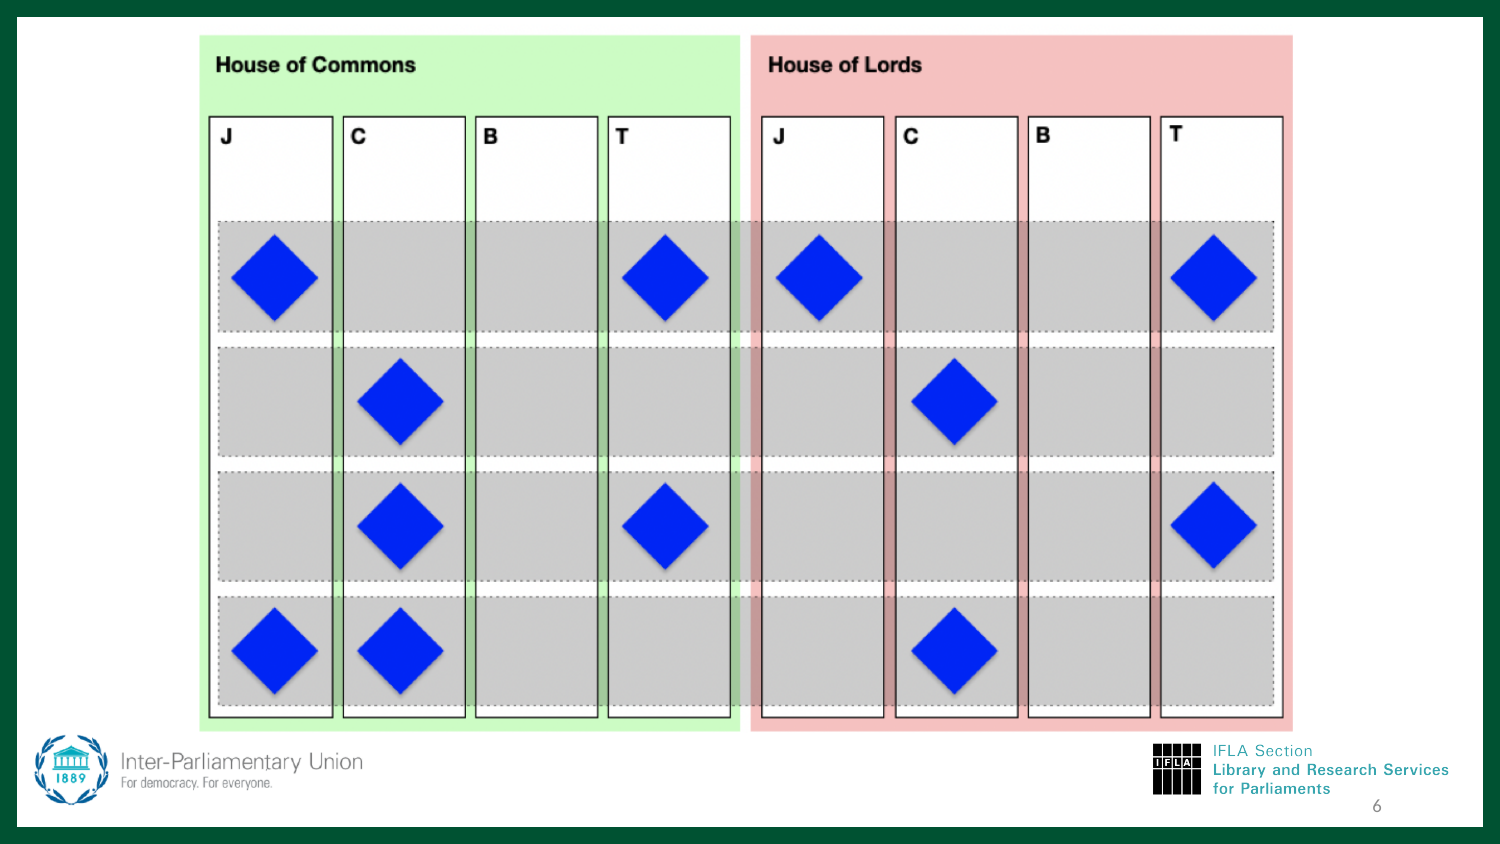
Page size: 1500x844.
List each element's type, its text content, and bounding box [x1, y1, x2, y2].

text_box [0, 0, 1500, 844]
picture [23, 24, 1294, 819]
slide_number 6 [1059, 782, 1397, 827]
picture [1153, 742, 1455, 798]
